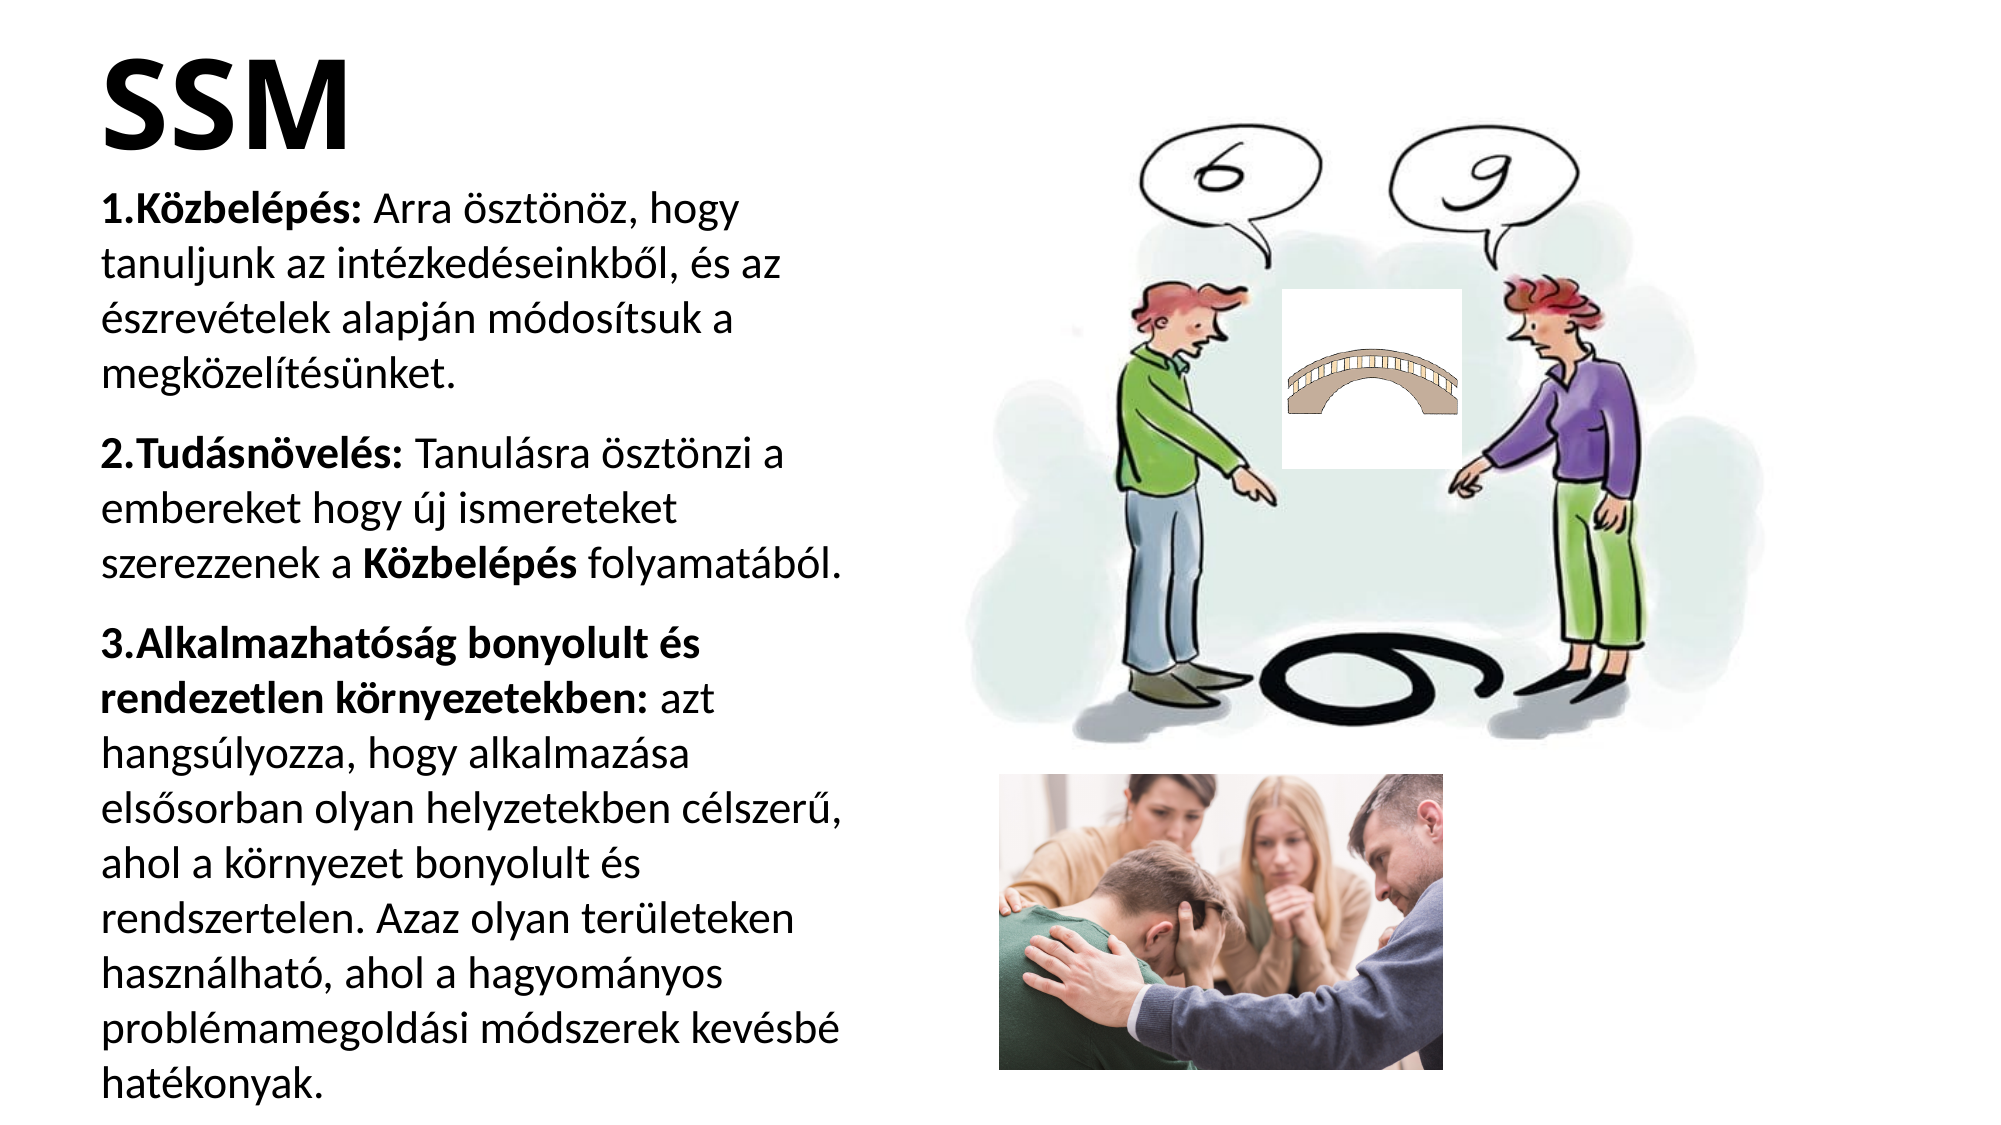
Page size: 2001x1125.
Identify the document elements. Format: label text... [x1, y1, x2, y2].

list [948, 94, 1796, 778]
title SSM [85, 0, 1811, 218]
picture [1282, 289, 1462, 469]
picture [999, 774, 1443, 1070]
text_box Közbelépés: Arra ösztönöz, hogy tanuljunk az intézkedéseinkből, és az észrevételek alapján módosítsuk a megközelítésünket. Tudásnövelés: Tanulásra ösztönzi a embereket hogy új ismereteket szerezzenek a Közbelépés folyamatából. Alkalmazhatóság bonyolult és rendezetlen környezetekben: azt hangsúlyozza, hogy alkalmazása elsősorban olyan helyzetekben célszerű, ahol a környezet bonyolult és rendszertelen. Azaz olyan területeken használható, ahol a hagyományos problémamegoldási módszerek kevésbé hatékonyak. [85, 170, 918, 1116]
